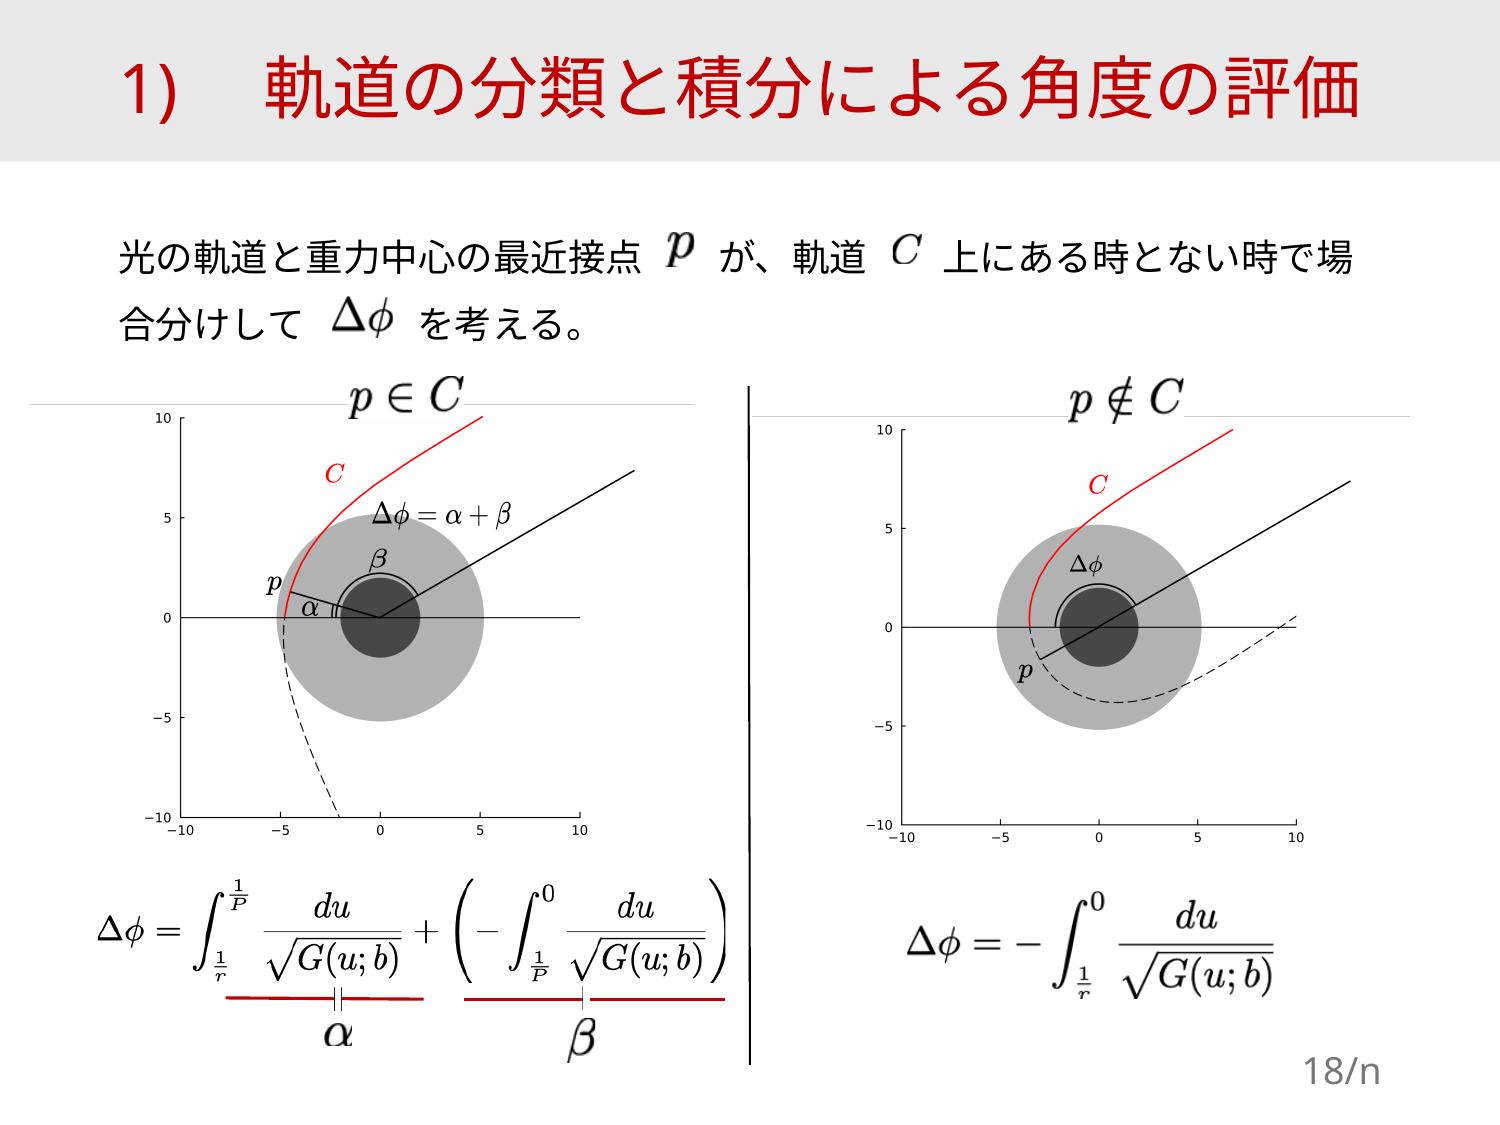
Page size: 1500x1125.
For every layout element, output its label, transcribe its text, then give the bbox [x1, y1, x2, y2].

picture [906, 890, 1274, 999]
slide_number 18/n [1059, 1065, 1397, 1103]
text_box 光の軌道と重力中心の最近接点 が、軌道 上にある時とない時で場合分けして を考える。 [103, 203, 1397, 1065]
picture [323, 1023, 353, 1046]
picture [97, 878, 726, 984]
picture [29, 376, 695, 849]
picture [751, 376, 1410, 856]
picture [664, 231, 695, 268]
picture [566, 1018, 596, 1064]
picture [333, 986, 343, 1011]
picture [581, 985, 591, 1010]
text_box [0, 0, 1500, 163]
title 1) 軌道の分類と積分による角度の評価 [103, 11, 1397, 173]
picture [892, 233, 923, 265]
picture [331, 296, 394, 339]
